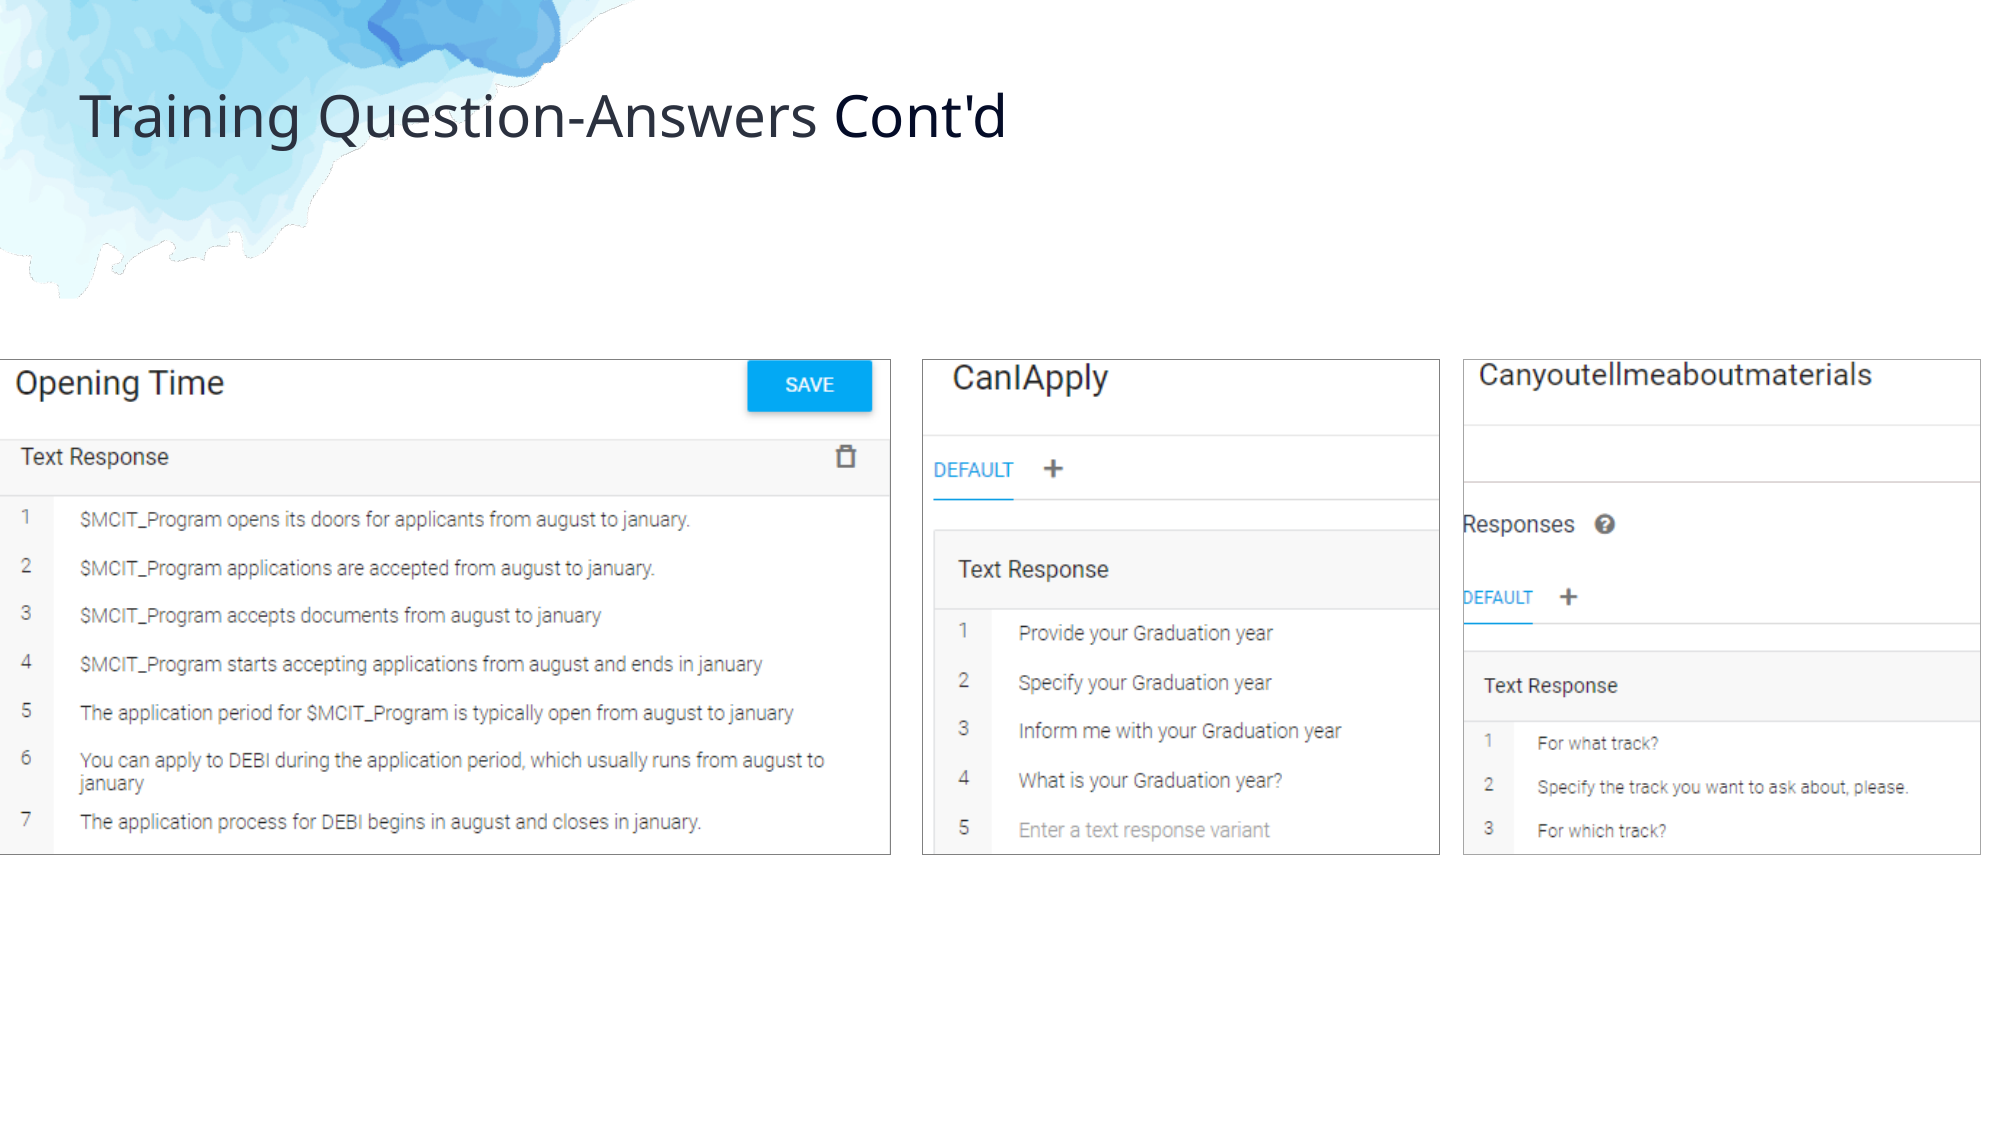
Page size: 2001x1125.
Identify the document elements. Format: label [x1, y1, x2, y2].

picture [0, 359, 890, 855]
picture [1463, 359, 1981, 855]
text_box [0, 0, 1087, 211]
picture [922, 359, 1440, 855]
picture [0, 211, 358, 299]
